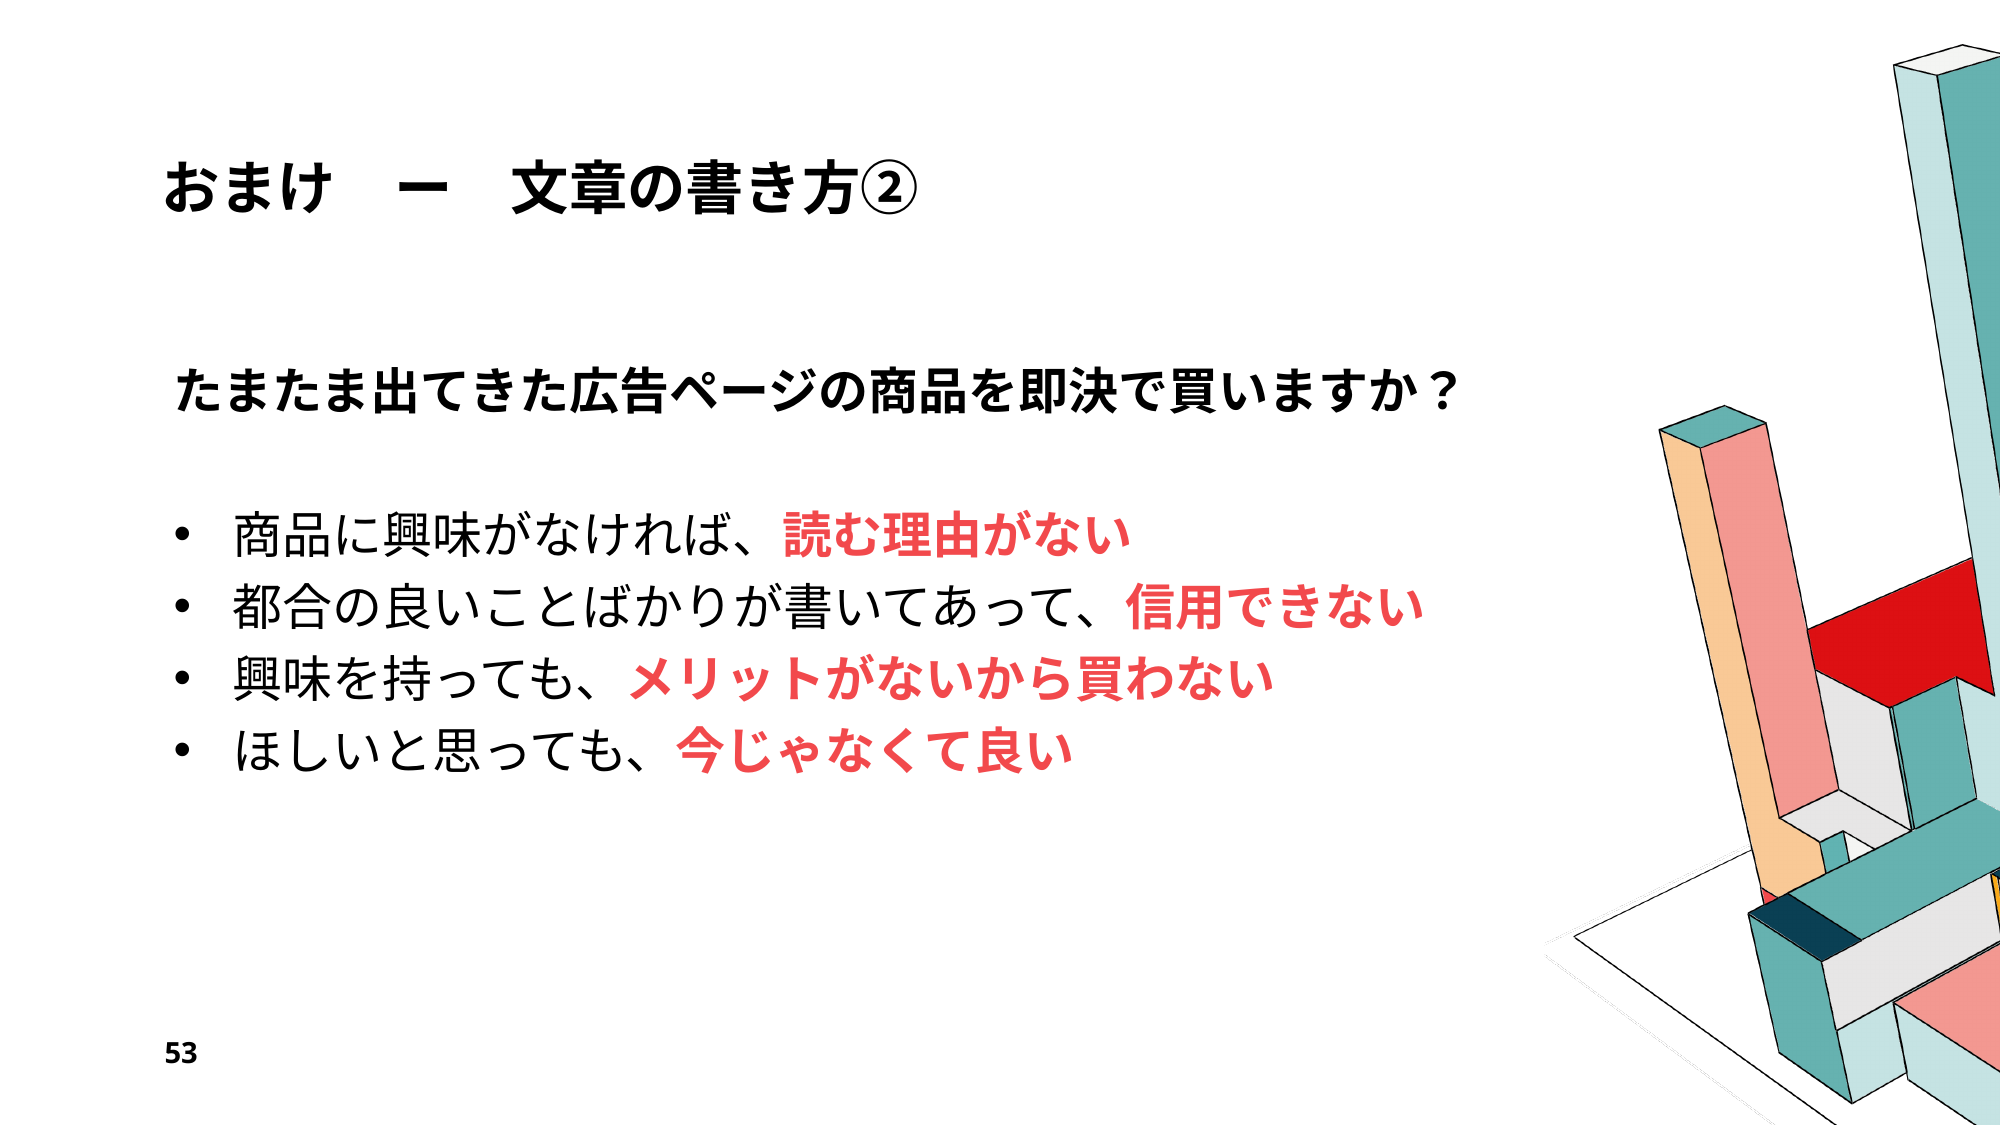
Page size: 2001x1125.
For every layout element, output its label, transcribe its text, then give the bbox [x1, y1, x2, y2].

list たまたま出てきた広告ページの商品を即決で買いますか？ 商品に興味がなければ、読む理由がない 都合の良いことばかりが書いてあって、信用できない 興味を持っても、メリットがないから買わない ほしいと思っても、今じゃなくて良い [142, 339, 1508, 913]
title おまけ ー 文章の書き方② [146, 11, 1508, 230]
slide_number 53 [149, 1024, 588, 1085]
picture [1544, 43, 2000, 1125]
